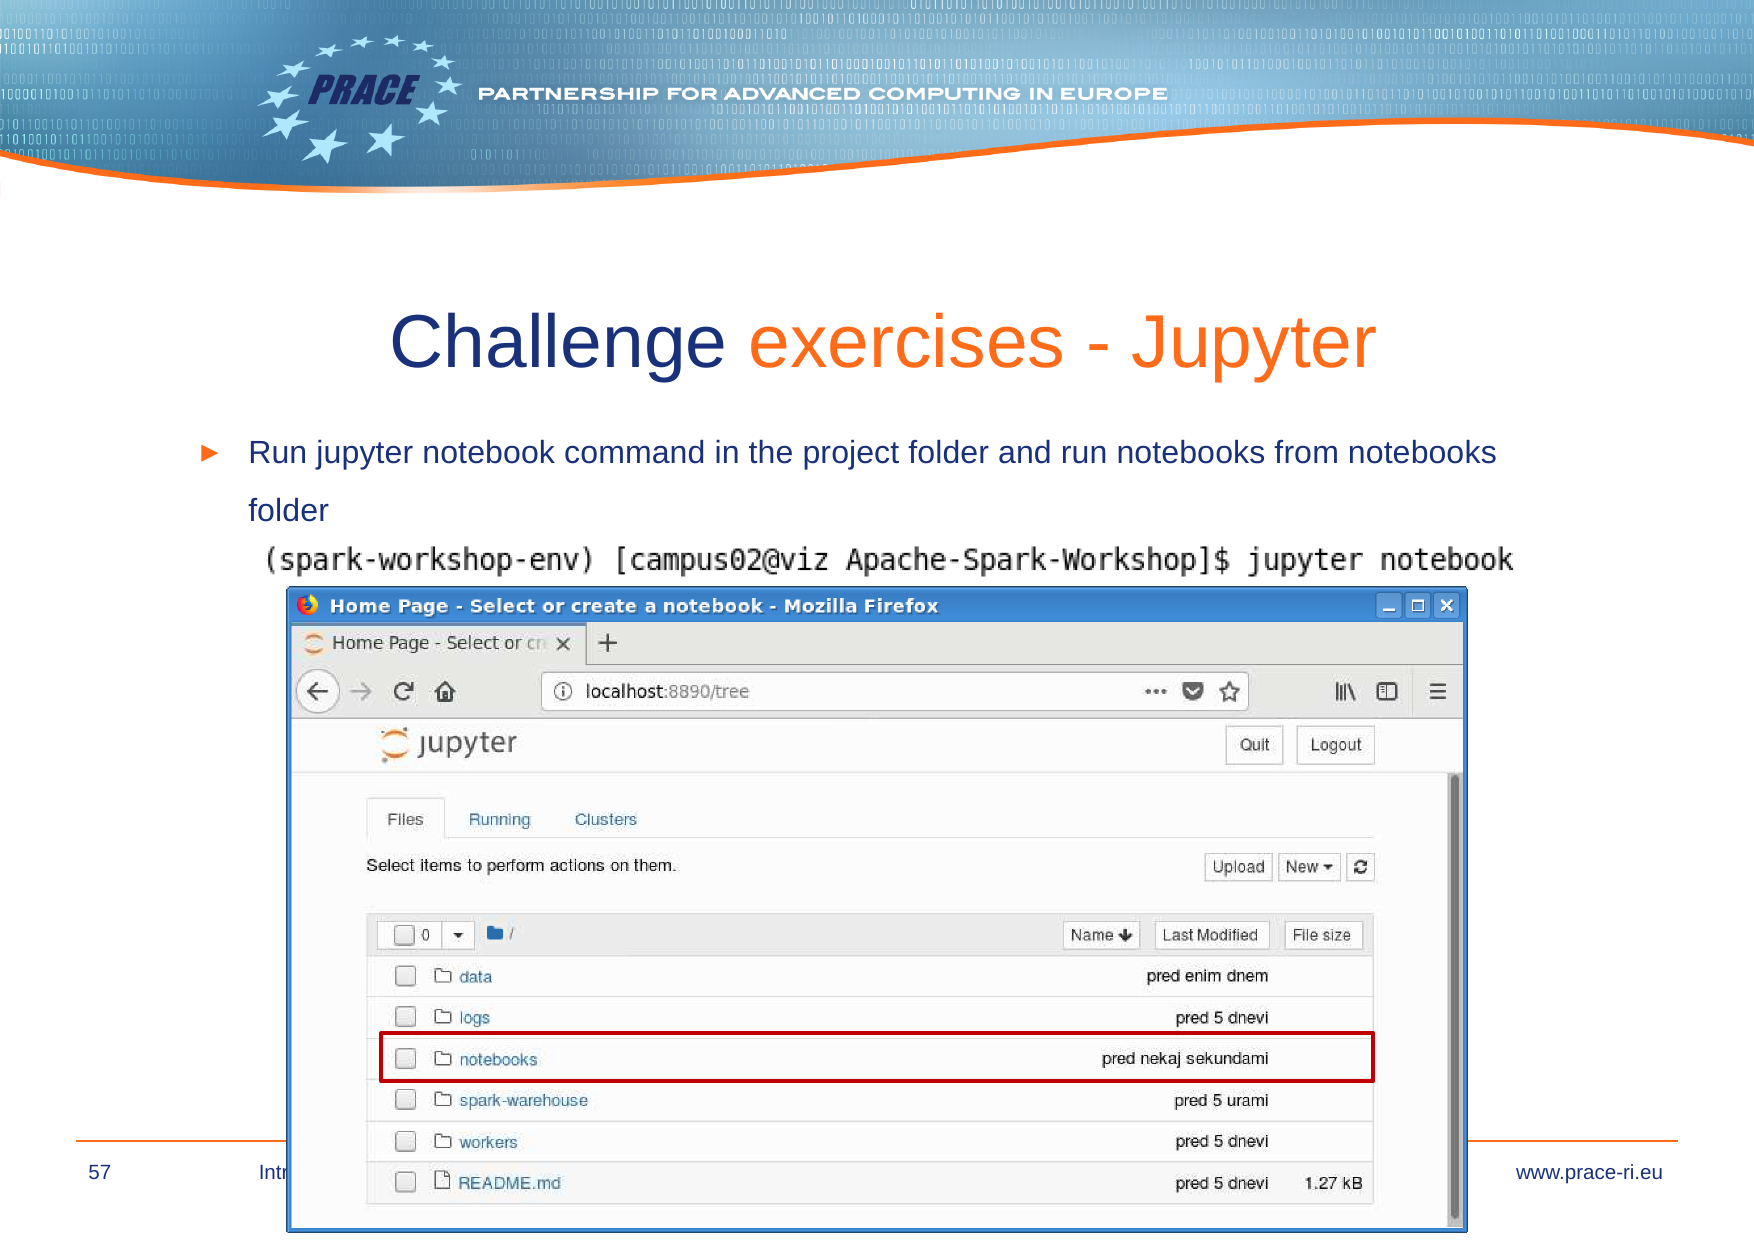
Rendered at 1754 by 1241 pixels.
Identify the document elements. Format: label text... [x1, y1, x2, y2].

title Challenge exercises - Jupyter [186, 250, 1582, 397]
picture [262, 540, 1536, 583]
picture [286, 586, 1468, 1233]
picture [0, 0, 1754, 198]
list Run jupyter notebook command in the project folder and run notebooks from notebooks folder [186, 397, 1582, 1089]
